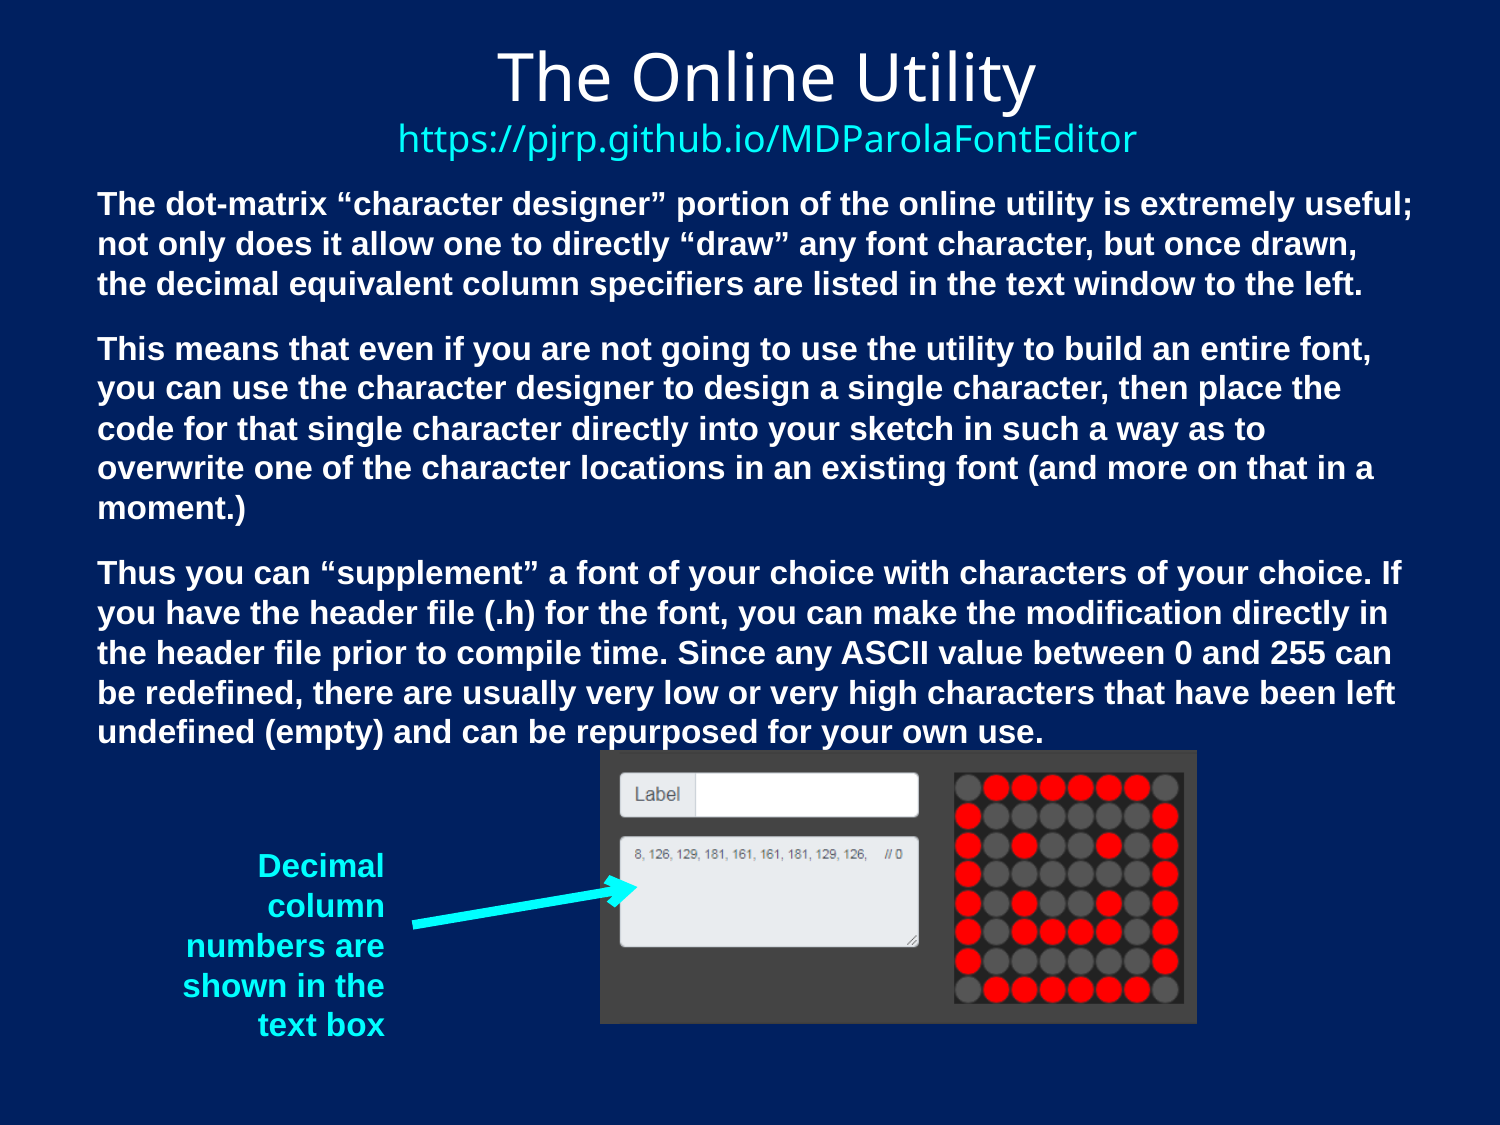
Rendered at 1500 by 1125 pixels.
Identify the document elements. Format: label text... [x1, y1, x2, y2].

text_box Decimal column numbers are shown in the text box [150, 836, 400, 1051]
title The Online Utility https://pjrp.github.io/MDParolaFontEditor [75, 45, 1460, 150]
picture [599, 749, 1198, 1024]
text_box The dot-matrix “character designer” portion of the online utility is extremely useful; not only does it allow one to directly “draw” any font character, but once drawn, the decimal equivalent column specifiers are listed in the text window to the left. This means that even if you are not going to use the utility to build an entire font, you can use the character designer to design a single character, then place the code for that single character directly into your sketch in such a way as to overwrite one of the character locations in an existing font (and more on that in a moment.) Thus you can “supplement” a font of your choice with characters of your choice. If you have the header file (.h) for the font, you can make the modification directly in the header file prior to compile time. Since any ASCII value between 0 and 255 can be redefined, there are usually very low or very high characters that have been left undefined (empty) and can be repurposed for your own use. [82, 174, 1432, 763]
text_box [412, 886, 638, 926]
